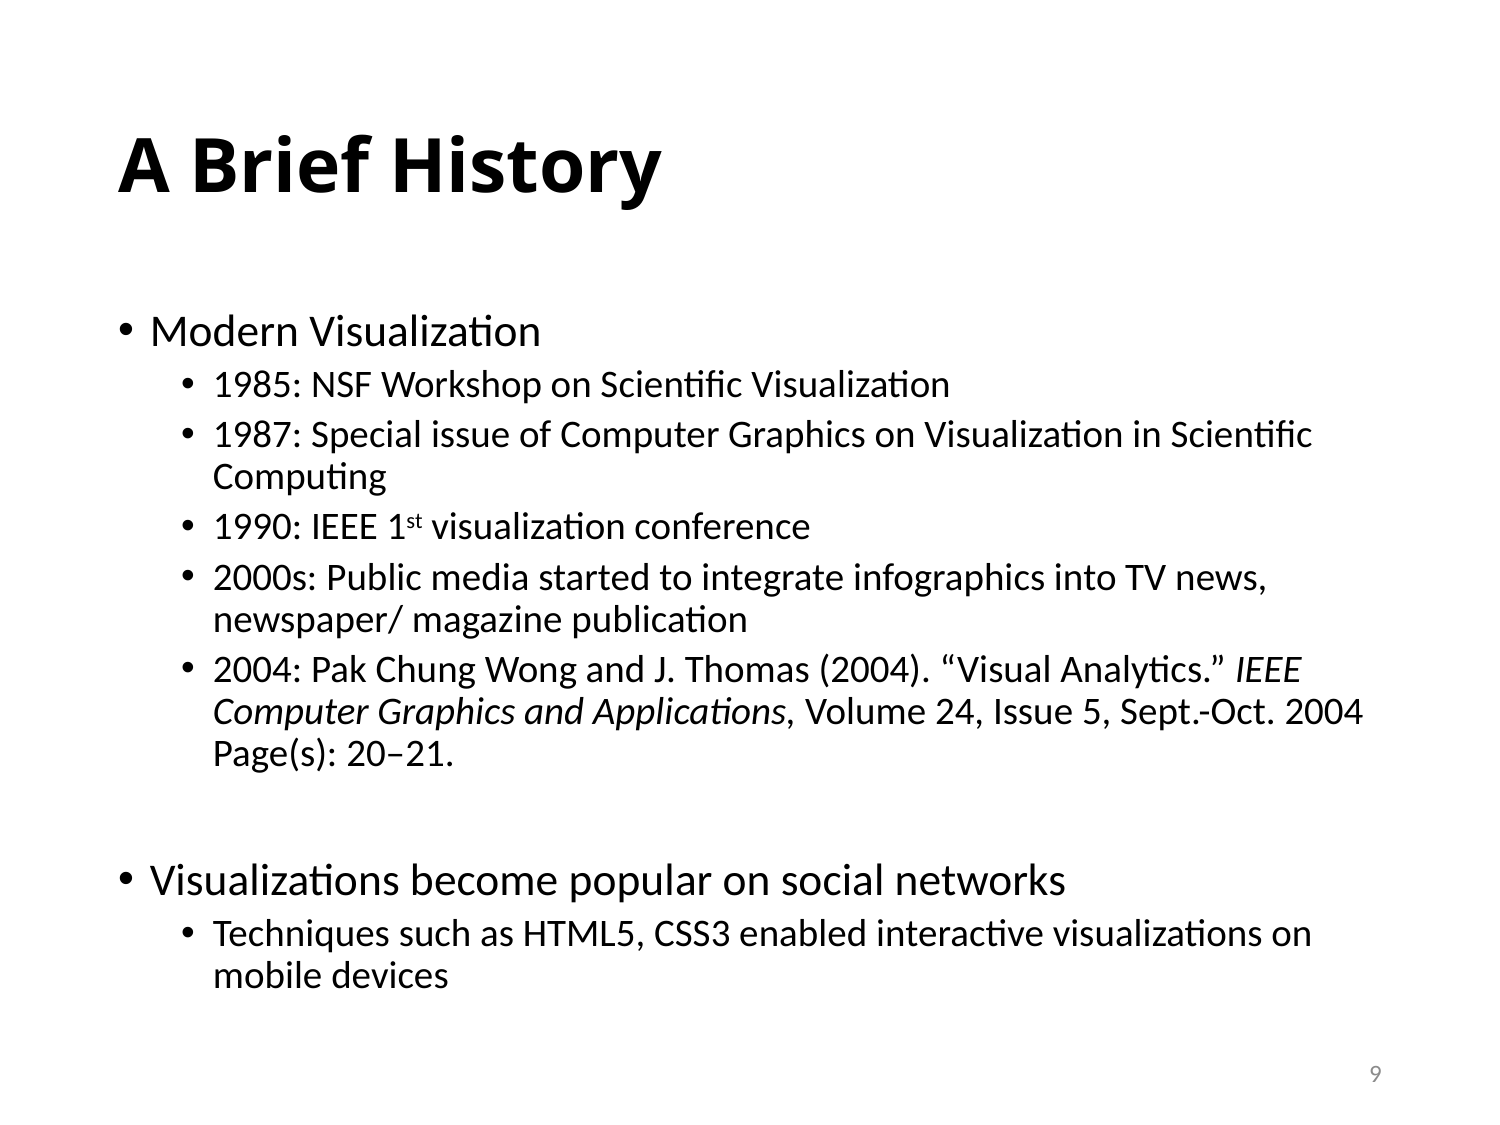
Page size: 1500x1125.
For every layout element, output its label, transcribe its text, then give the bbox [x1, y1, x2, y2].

list Modern Visualization 1985: NSF Workshop on Scientific Visualization 1987: Special issue of Computer Graphics on Visualization in Scientific Computing 1990: IEEE 1st visualization conference 2000s: Public media started to integrate infographics into TV news, newspaper/ magazine publication 2004: Pak Chung Wong and J. Thomas (2004). “Visual Analytics.” IEEE Computer Graphics and Applications, Volume 24, Issue 5, Sept.-Oct. 2004 Page(s): 20–21. Visualizations become popular on social networks Techniques such as HTML5, CSS3 enabled interactive visualizations on mobile devices [103, 299, 1397, 1014]
title A Brief History [103, 59, 1397, 278]
slide_number 9 [1059, 1042, 1397, 1103]
